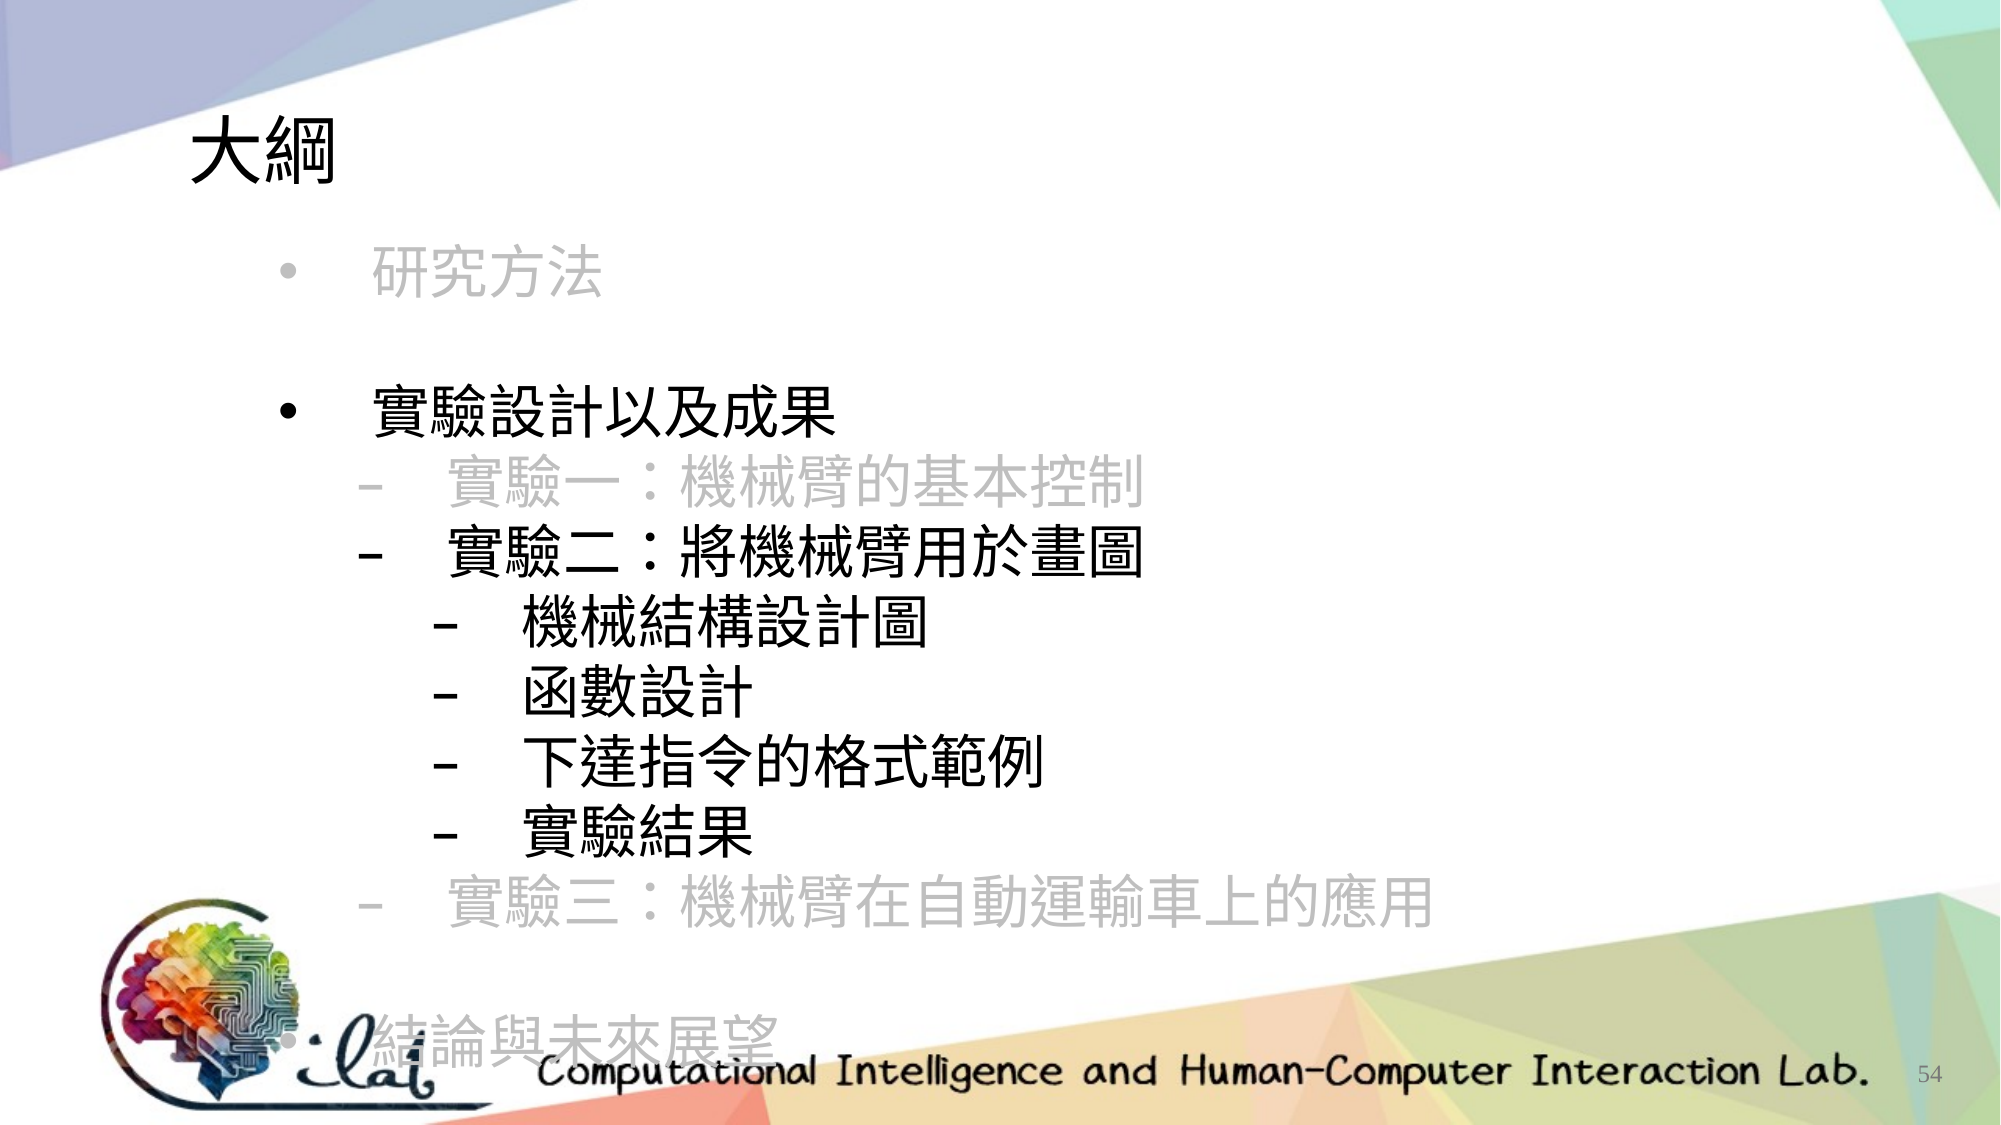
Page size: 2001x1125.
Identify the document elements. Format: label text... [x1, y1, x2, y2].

text_box 大綱 [114, 96, 412, 201]
picture [0, 0, 2001, 1125]
slide_number 54 [1507, 1042, 1958, 1103]
text_box 研究方法 實驗設計以及成果 實驗一：機械臂的基本控制 實驗二：將機械臂用於畫圖 機械結構設計圖 函數設計 下達指令的格式範例 實驗結果 實驗三：機械臂在自動運輸車上的應用 結論與未來展望 [263, 228, 1929, 1083]
